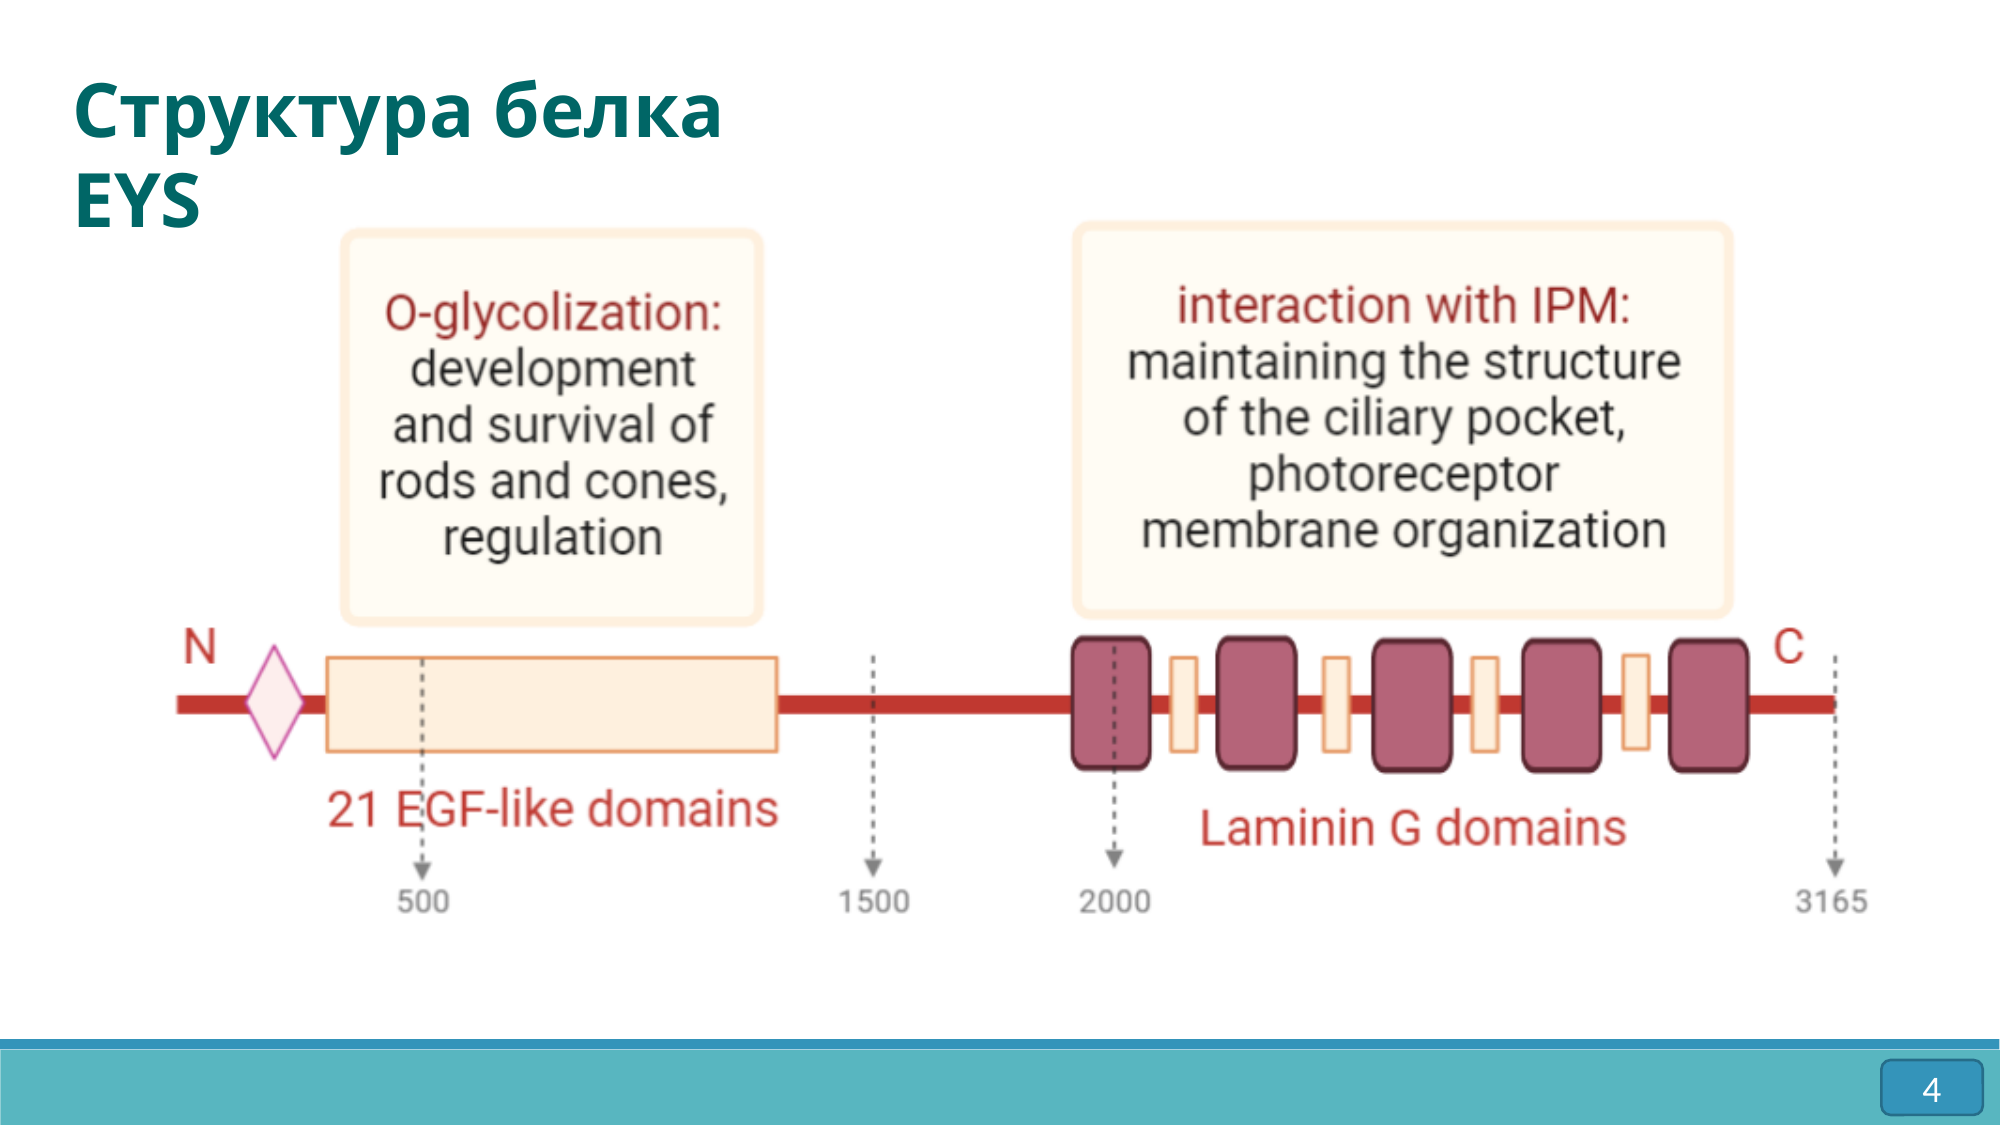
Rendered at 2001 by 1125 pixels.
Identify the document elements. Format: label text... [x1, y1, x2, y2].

text_box Структура белка EYS [57, 54, 870, 250]
picture [124, 71, 1904, 1021]
